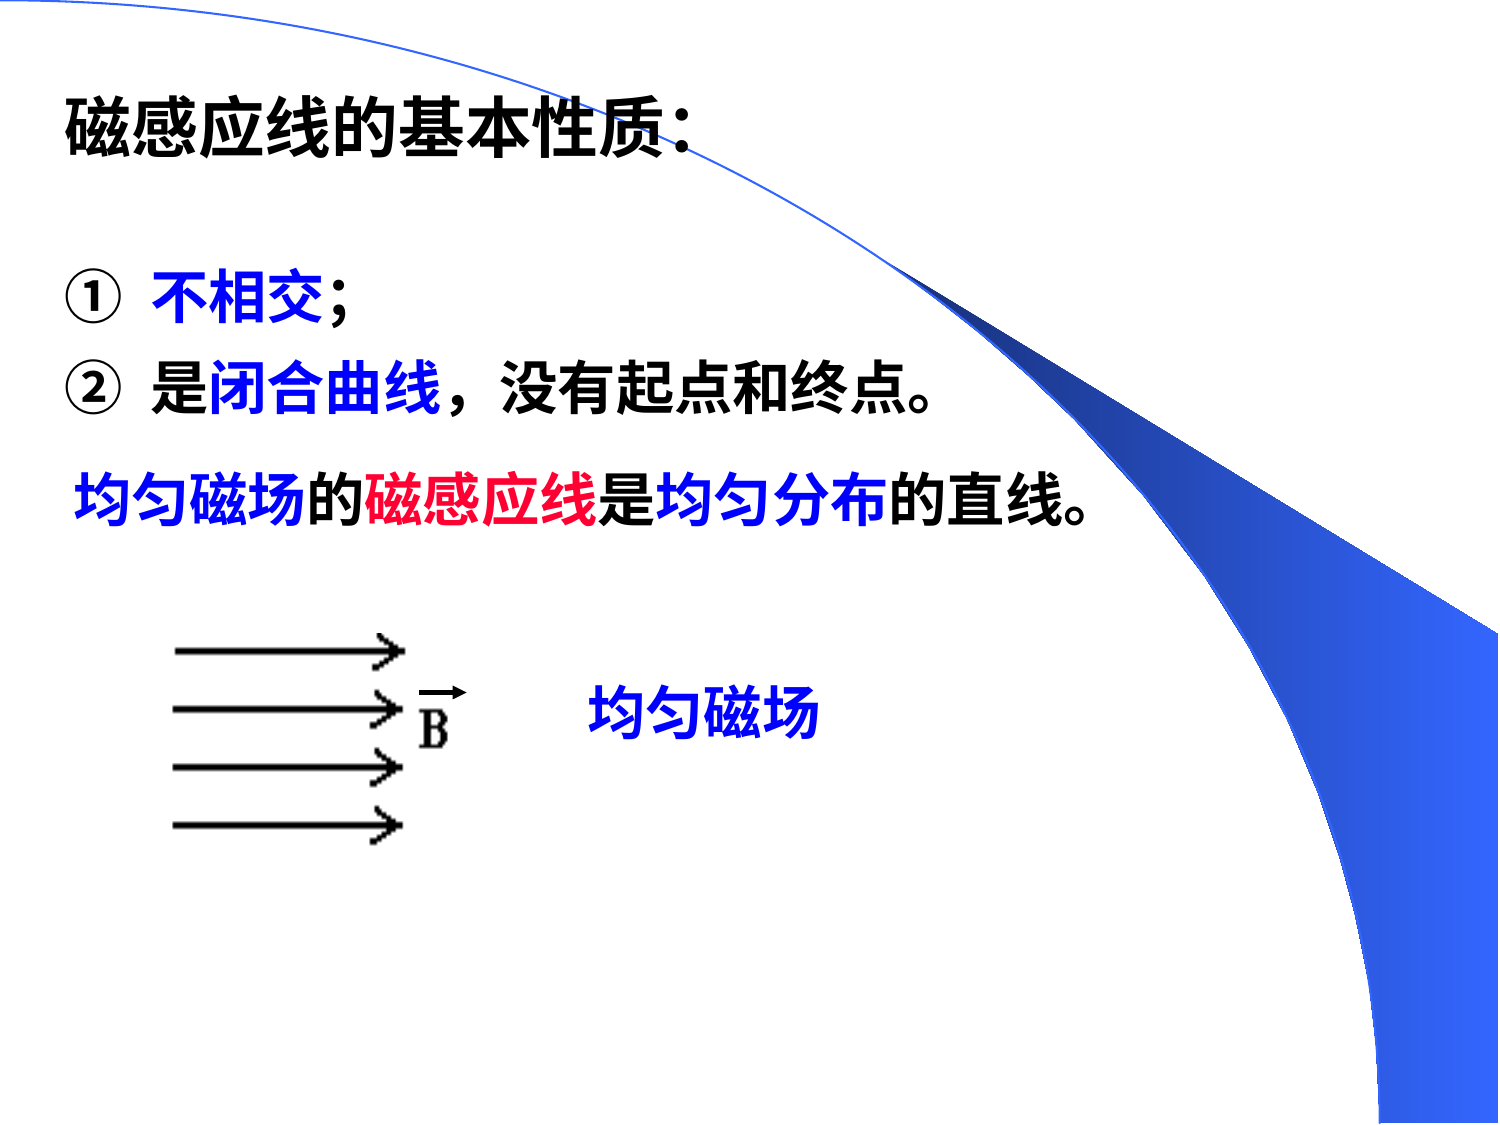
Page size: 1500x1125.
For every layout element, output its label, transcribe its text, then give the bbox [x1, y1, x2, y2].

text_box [170, 633, 503, 849]
text_box 磁感应线的基本性质： [0, 78, 1400, 173]
text_box ① 不相交； ② 是闭合曲线，没有起点和终点。 [50, 231, 1304, 429]
text_box 均匀磁场 [572, 668, 1093, 754]
text_box [49, 62, 1463, 148]
text_box 均匀磁场的磁感应线是均匀分布的直线。 [58, 456, 1137, 541]
